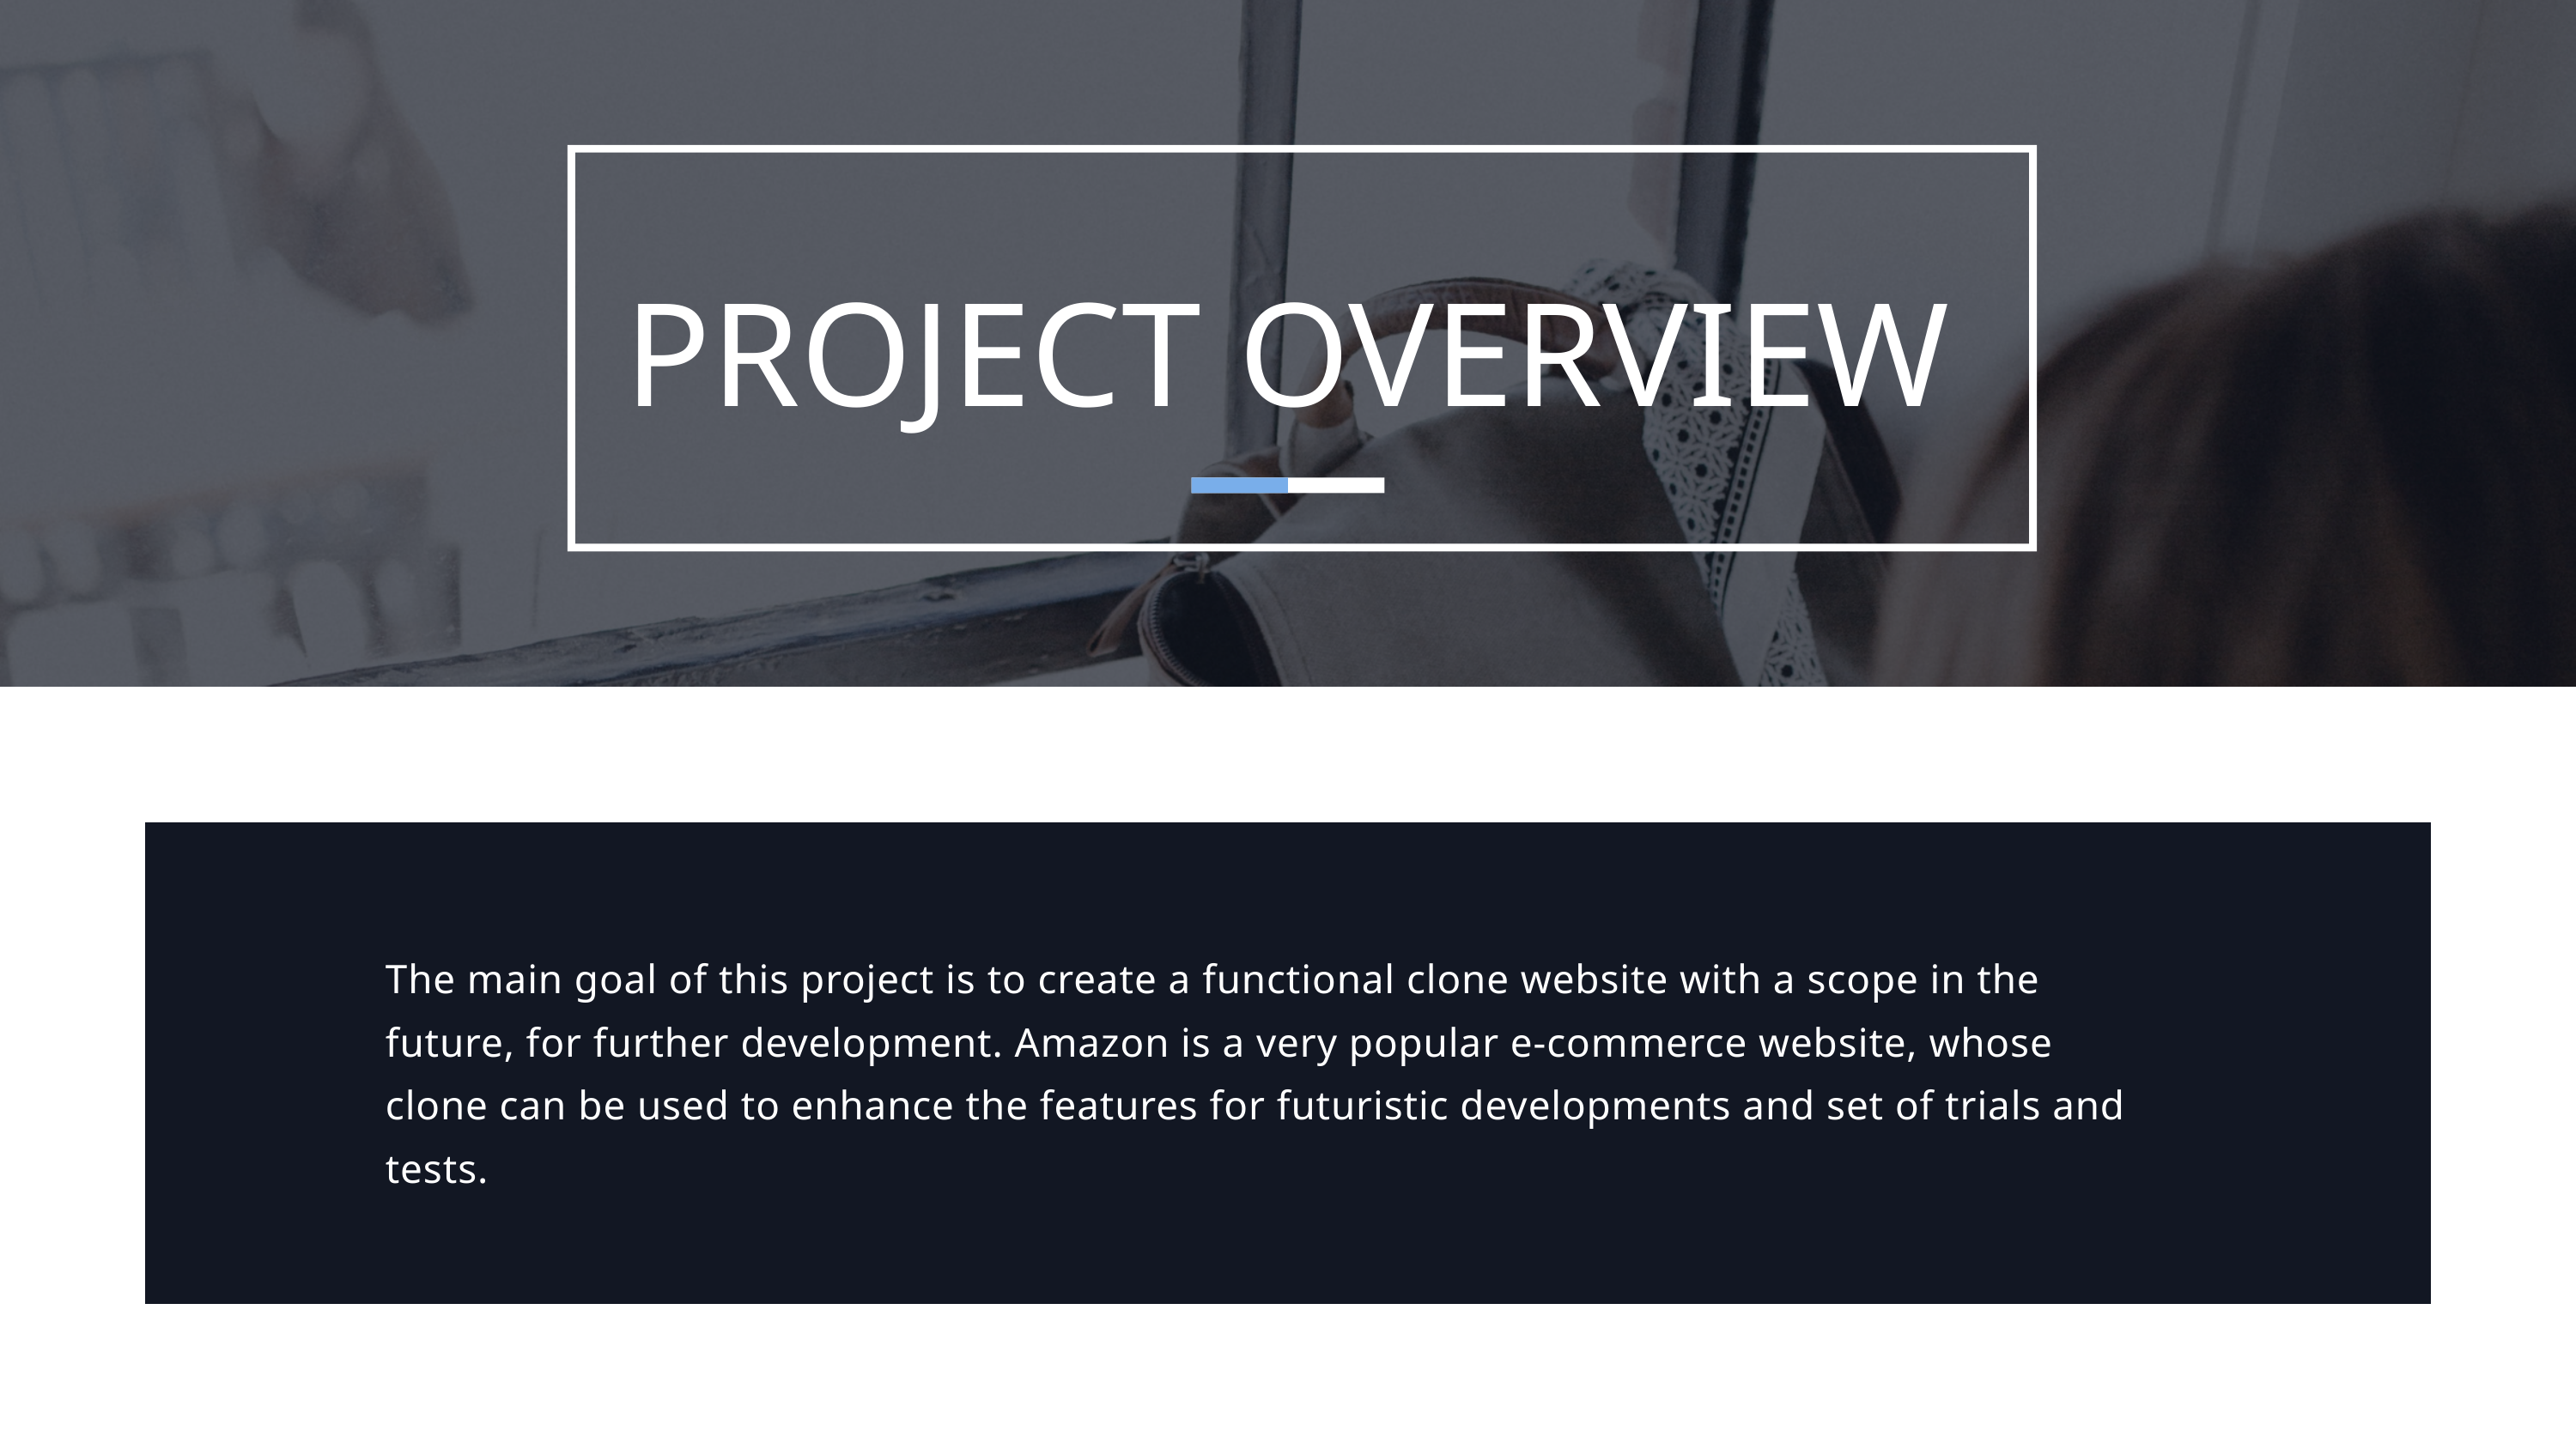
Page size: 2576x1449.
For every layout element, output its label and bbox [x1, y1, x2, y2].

text_box [0, 0, 2576, 688]
text_box [1191, 477, 1385, 494]
text_box [567, 144, 2038, 552]
text_box [144, 822, 2432, 1304]
